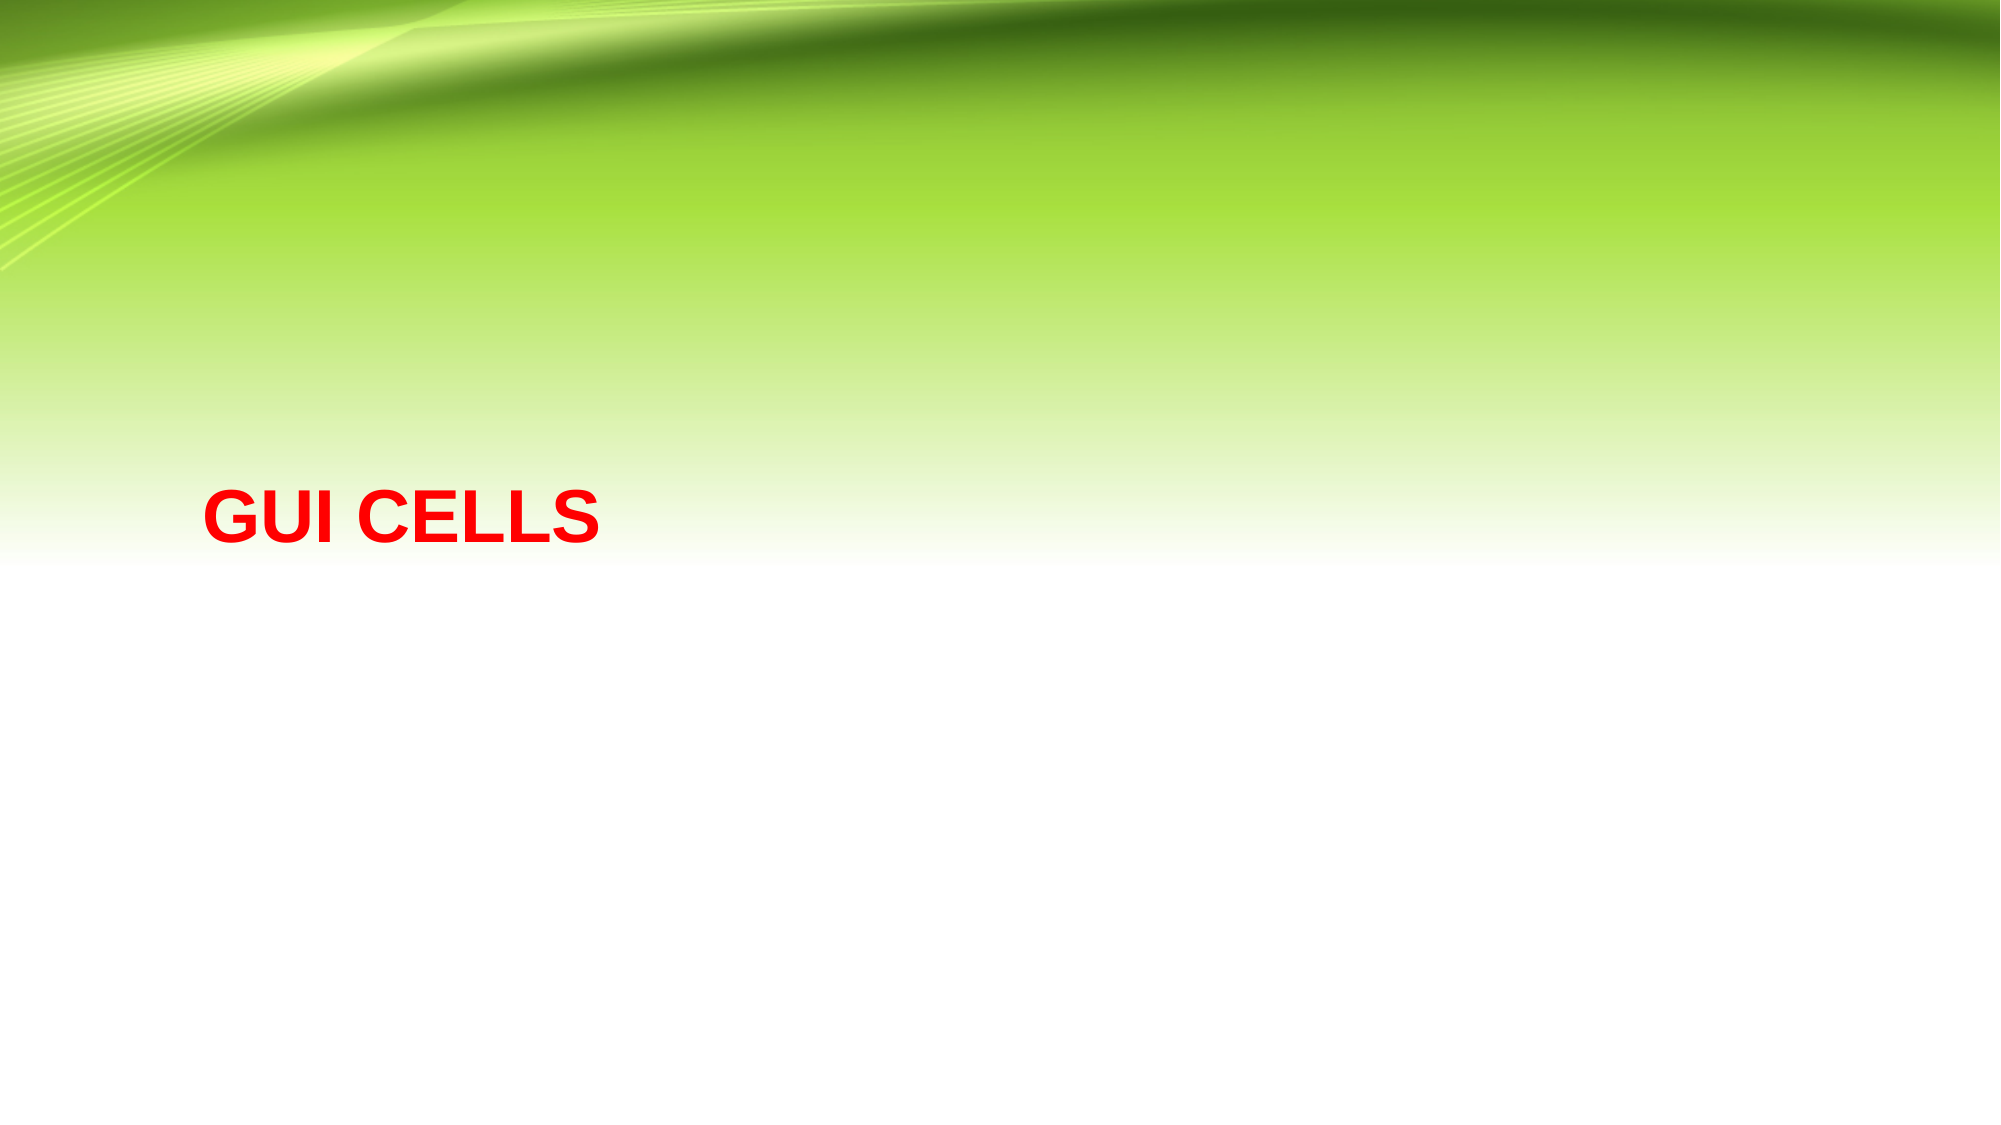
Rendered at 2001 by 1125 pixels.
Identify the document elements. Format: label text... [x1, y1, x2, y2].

picture [0, 0, 2000, 1124]
title GUI CELLS [187, 449, 1987, 575]
